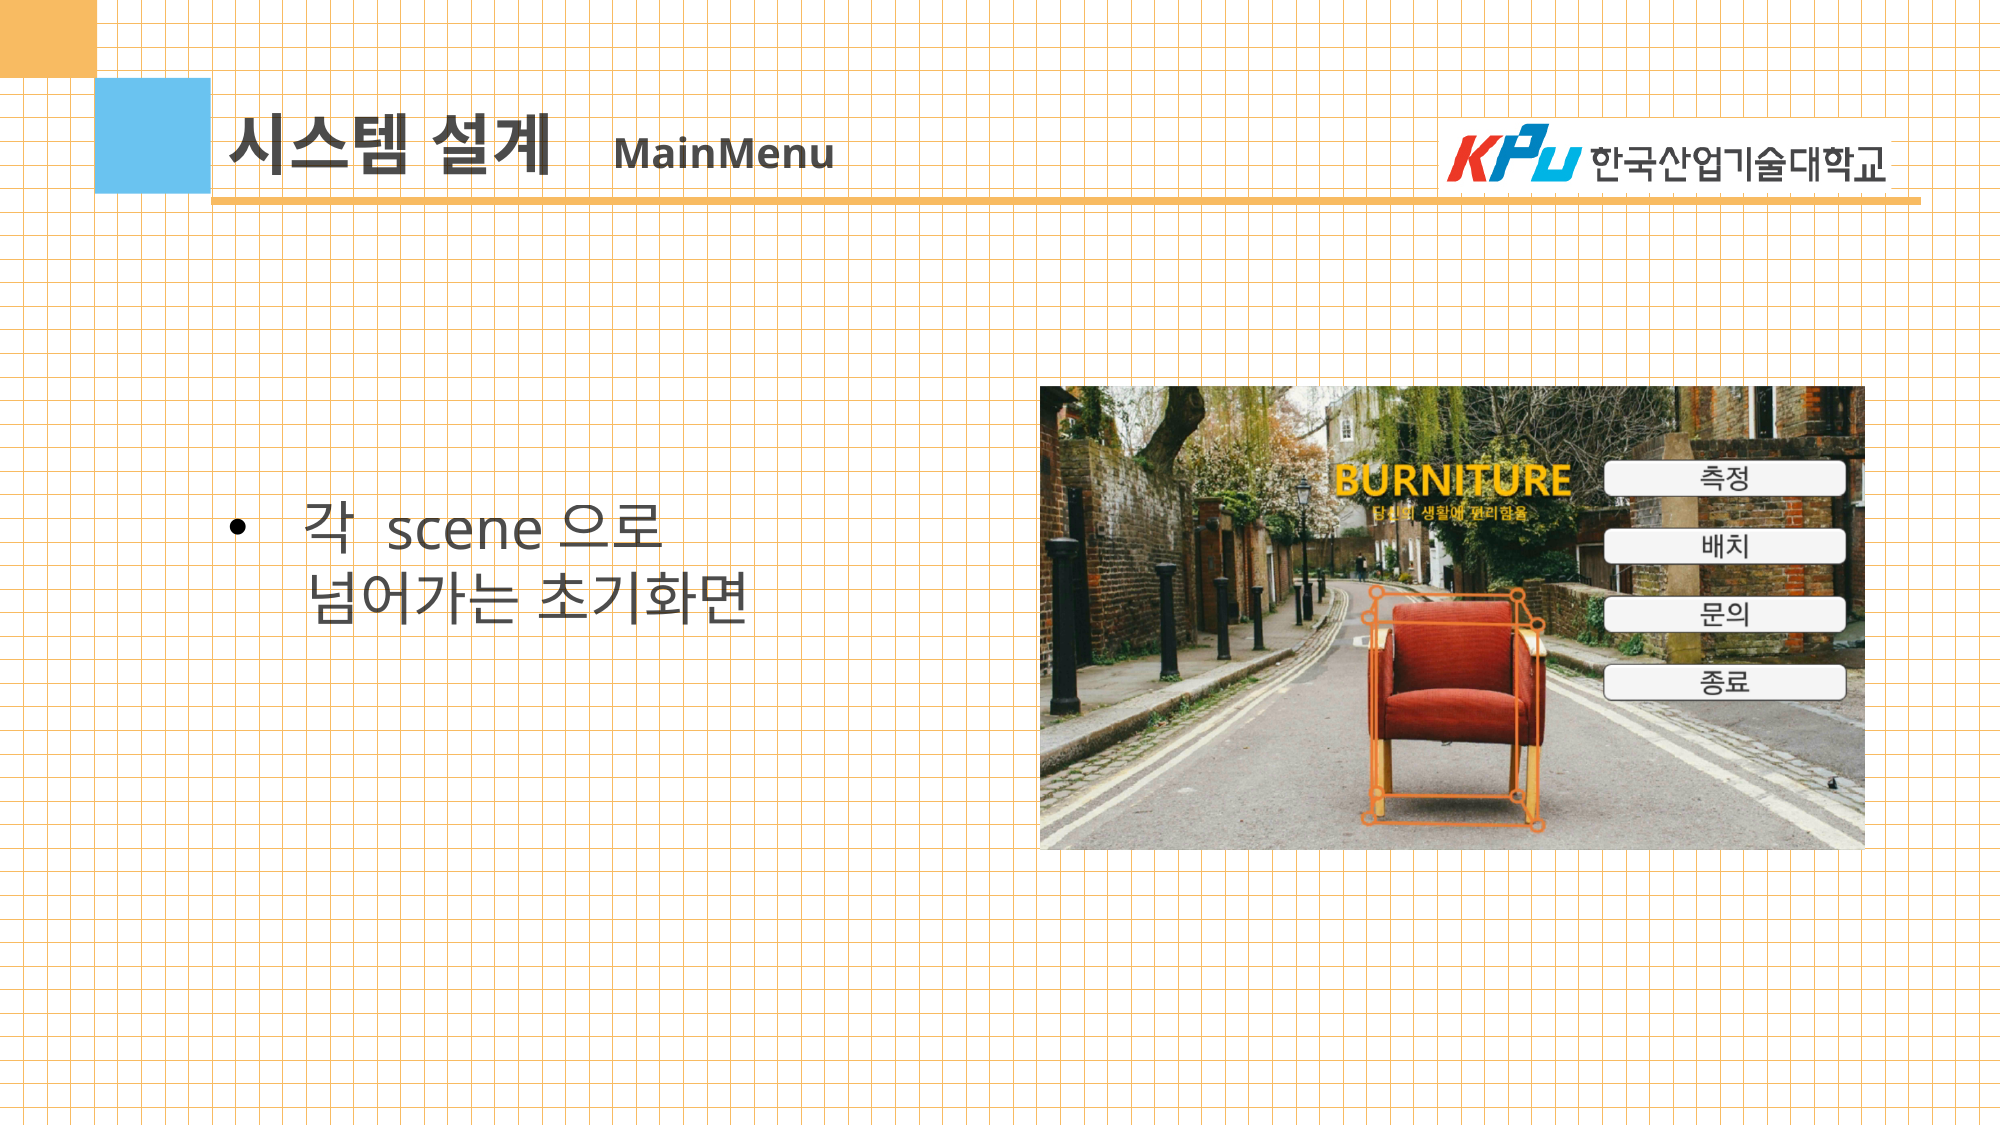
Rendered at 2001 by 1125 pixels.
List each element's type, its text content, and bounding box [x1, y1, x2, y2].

picture [1040, 386, 1865, 850]
text_box 각 scene으로 넘어가는 초기화면 [212, 484, 905, 639]
picture [1438, 118, 1892, 193]
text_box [0, 0, 213, 194]
text_box MainMenu [597, 119, 1403, 185]
text_box [0, 0, 2000, 1125]
text_box 시스템 설계 [213, 95, 1018, 190]
